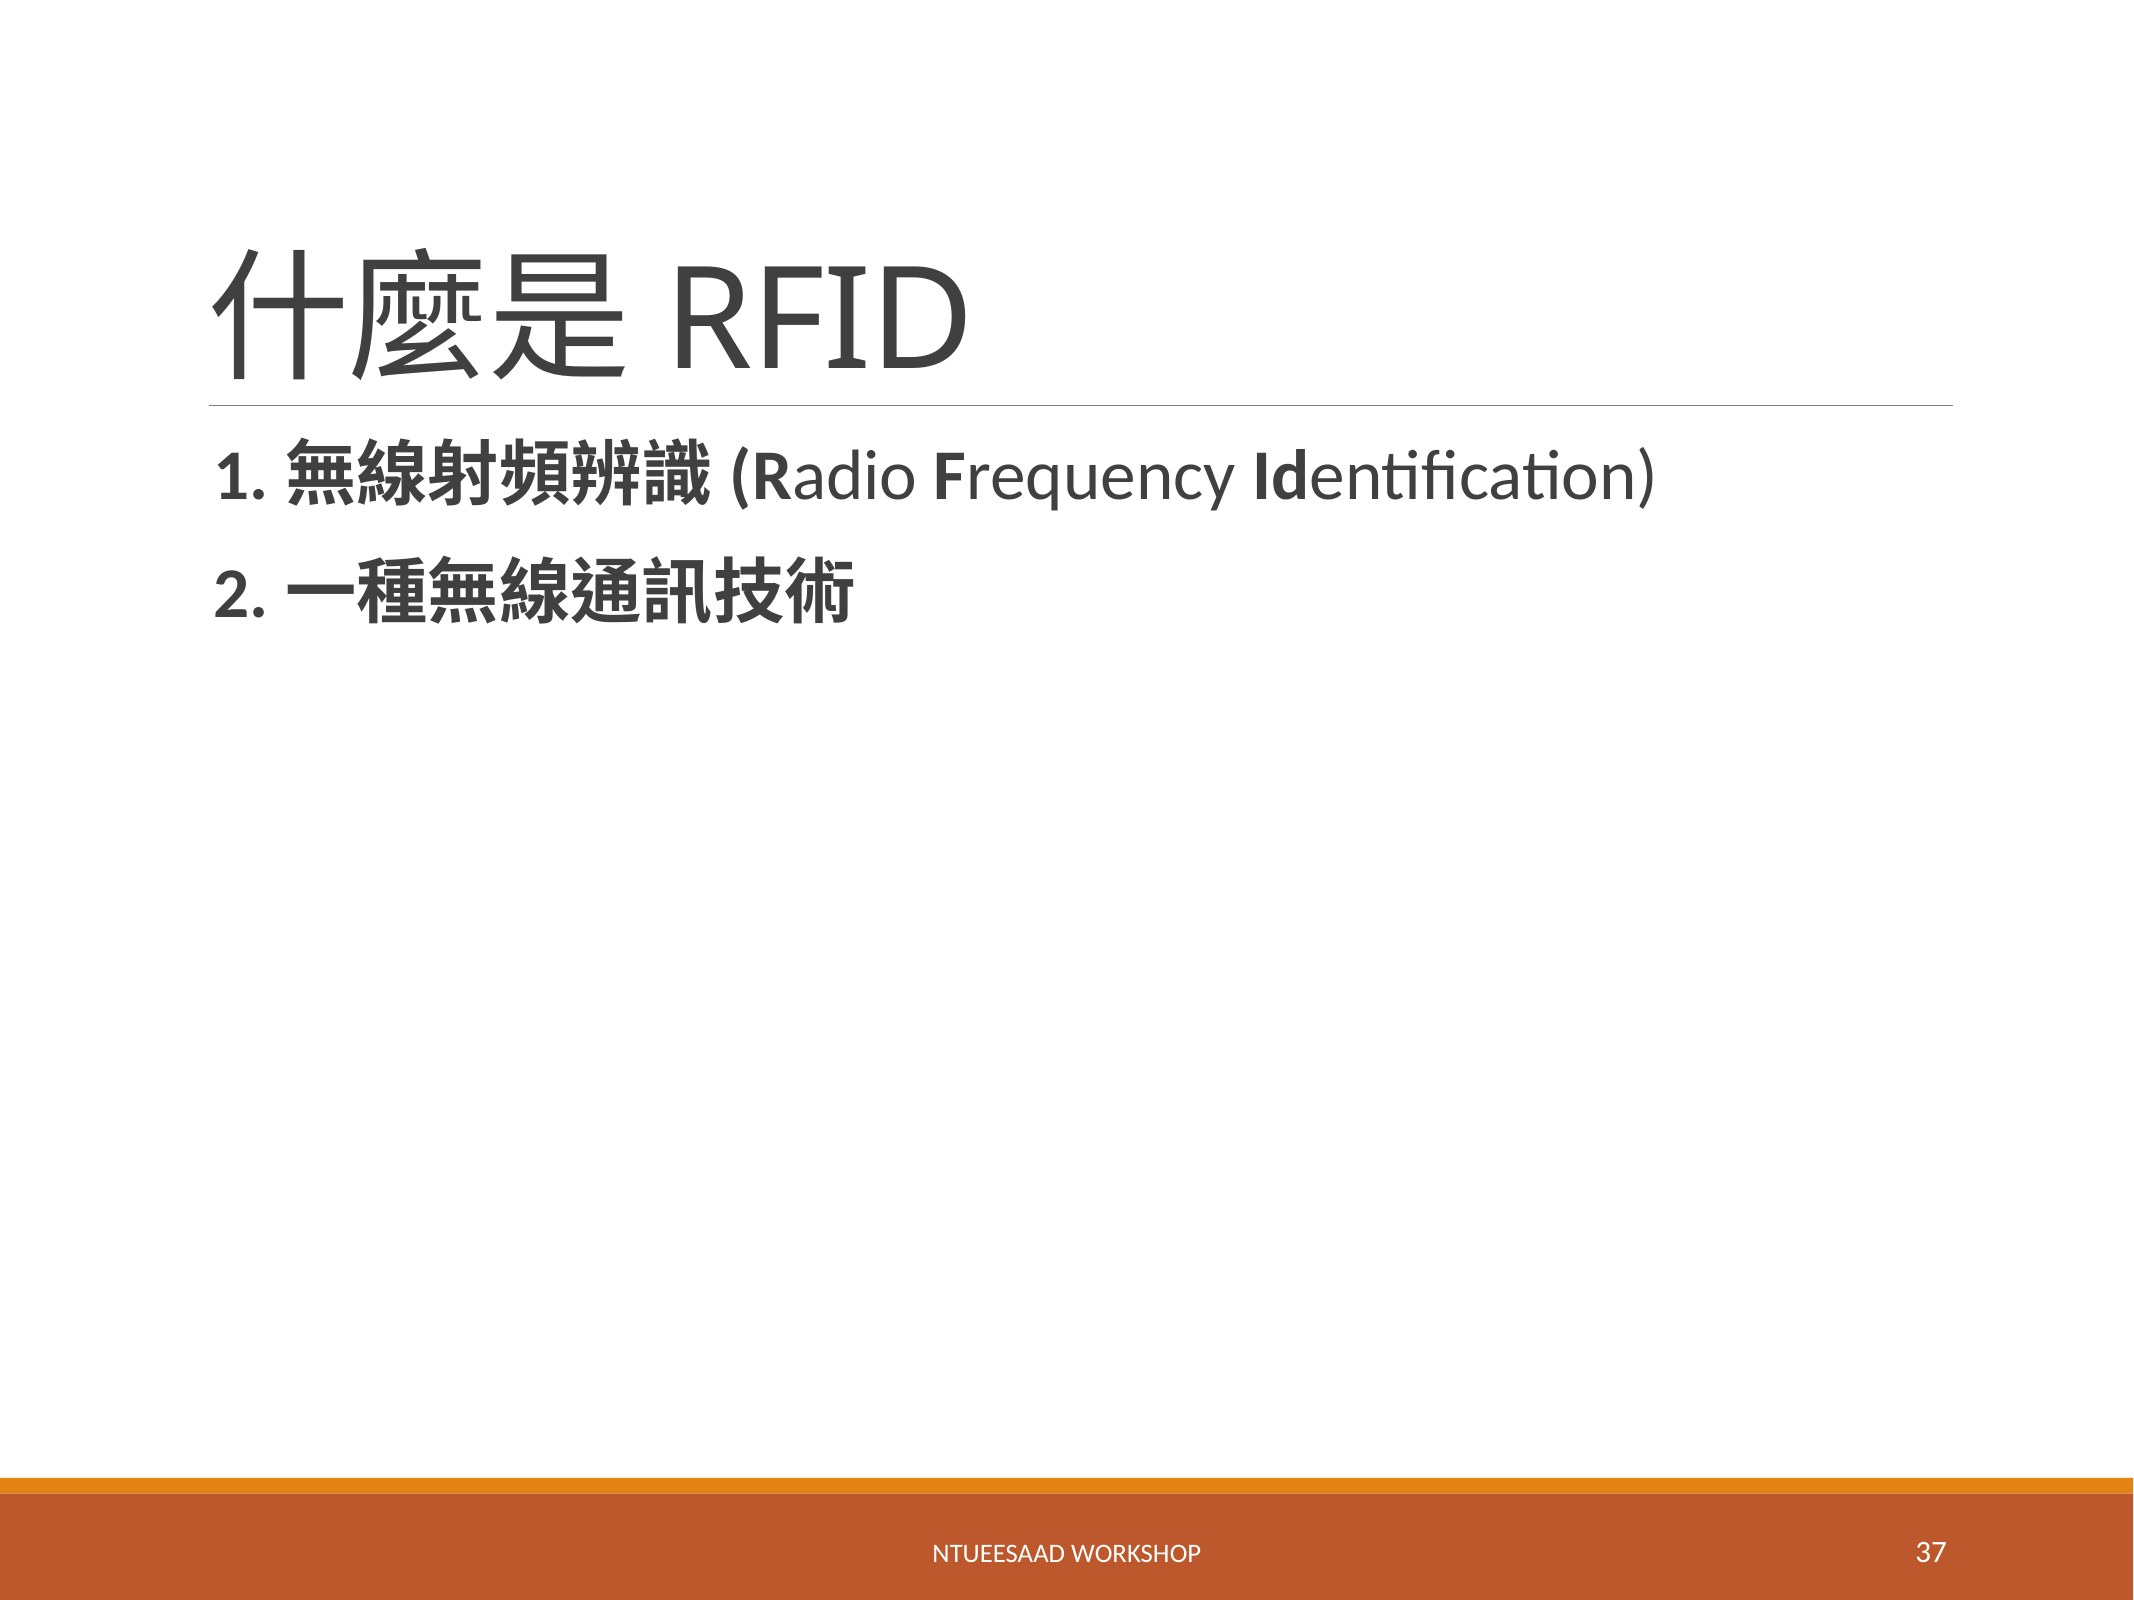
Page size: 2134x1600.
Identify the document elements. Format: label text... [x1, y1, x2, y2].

title 什麼是RFID [191, 66, 1952, 406]
slide_number 37 [1732, 1507, 1962, 1593]
list 1.無線射頻辨識(Radio Frequency Identification) 2.一種無線通訊技術 [191, 430, 1952, 1370]
footer NTUEESAAD WORKSHOP [645, 1509, 1489, 1595]
